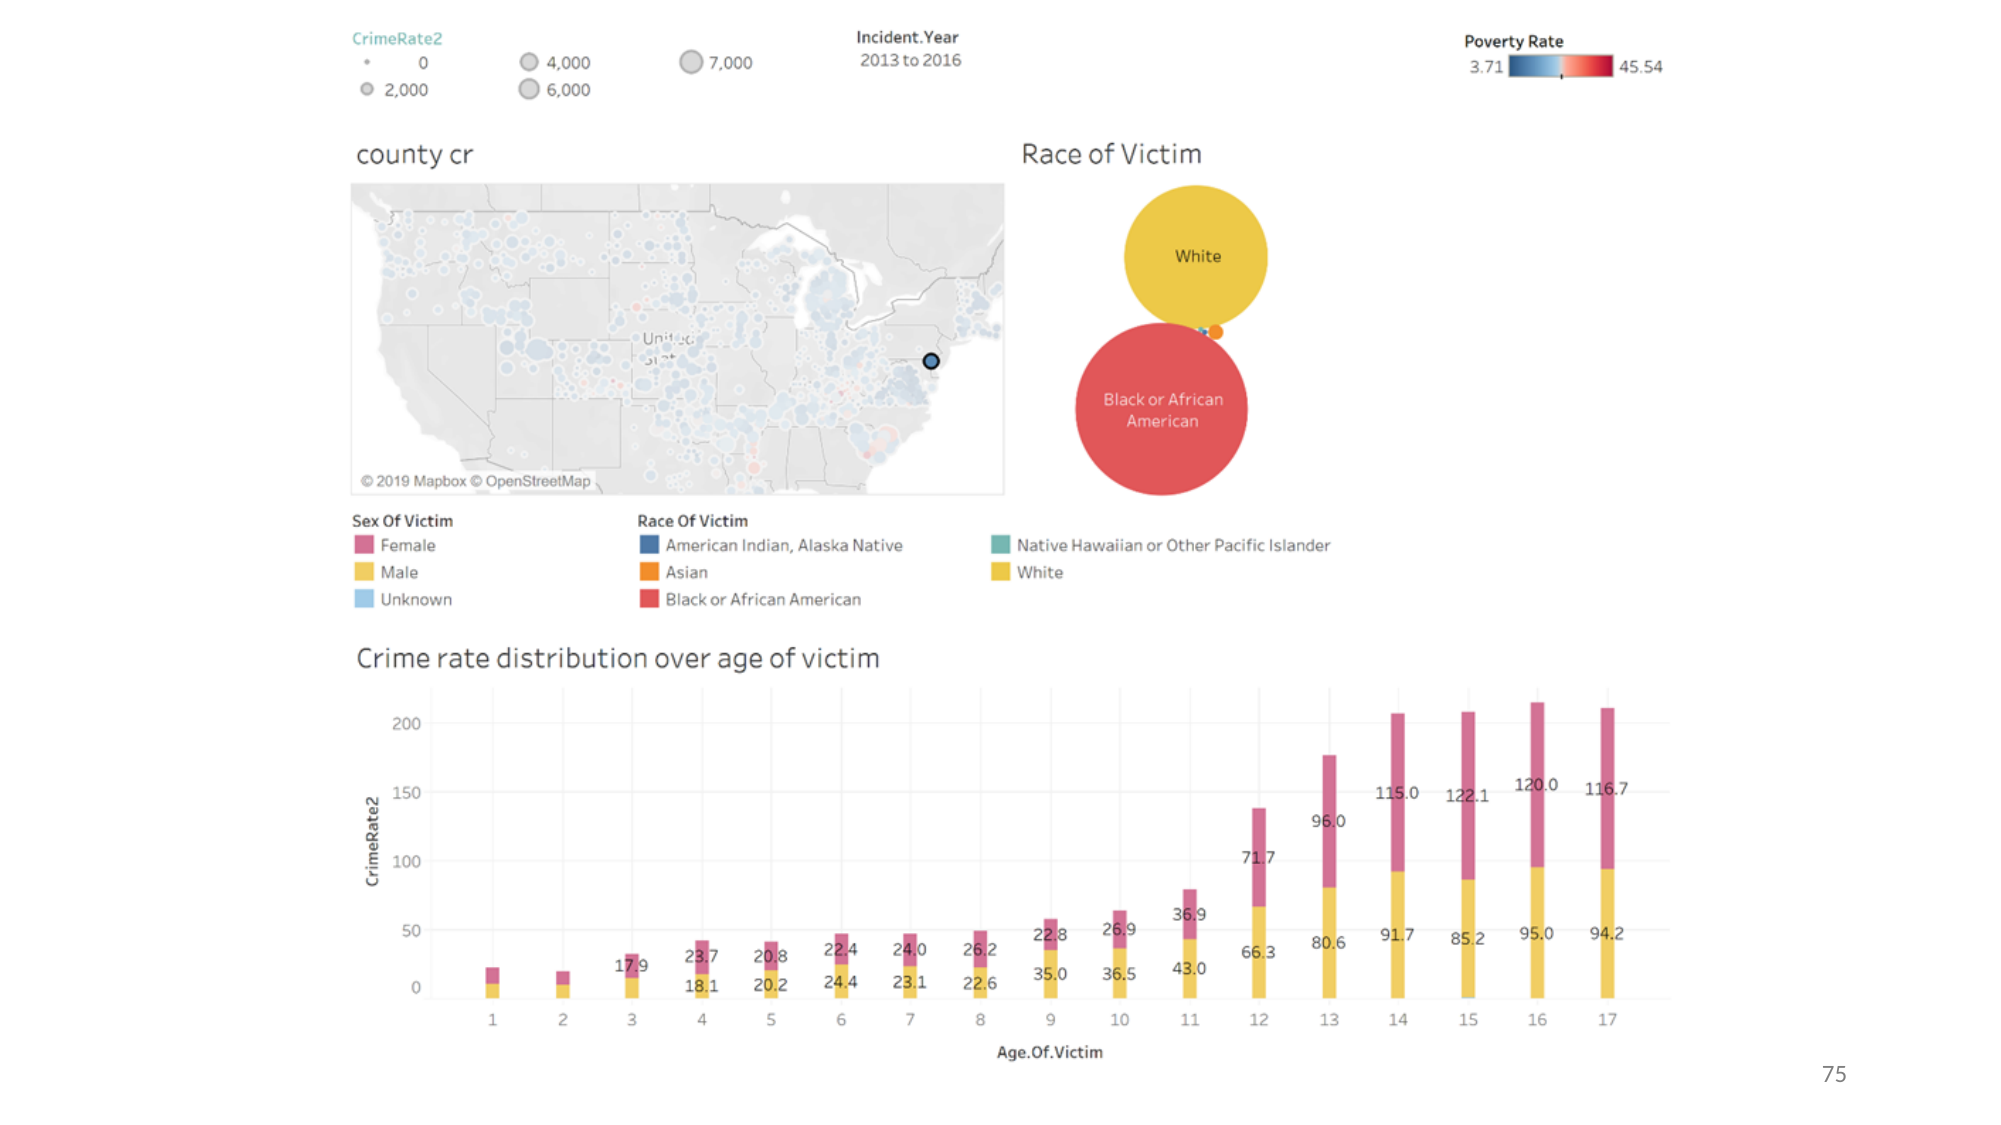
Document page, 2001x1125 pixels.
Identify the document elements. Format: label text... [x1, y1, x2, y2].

slide_number 75 [1792, 1042, 1863, 1103]
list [324, 10, 1697, 1119]
